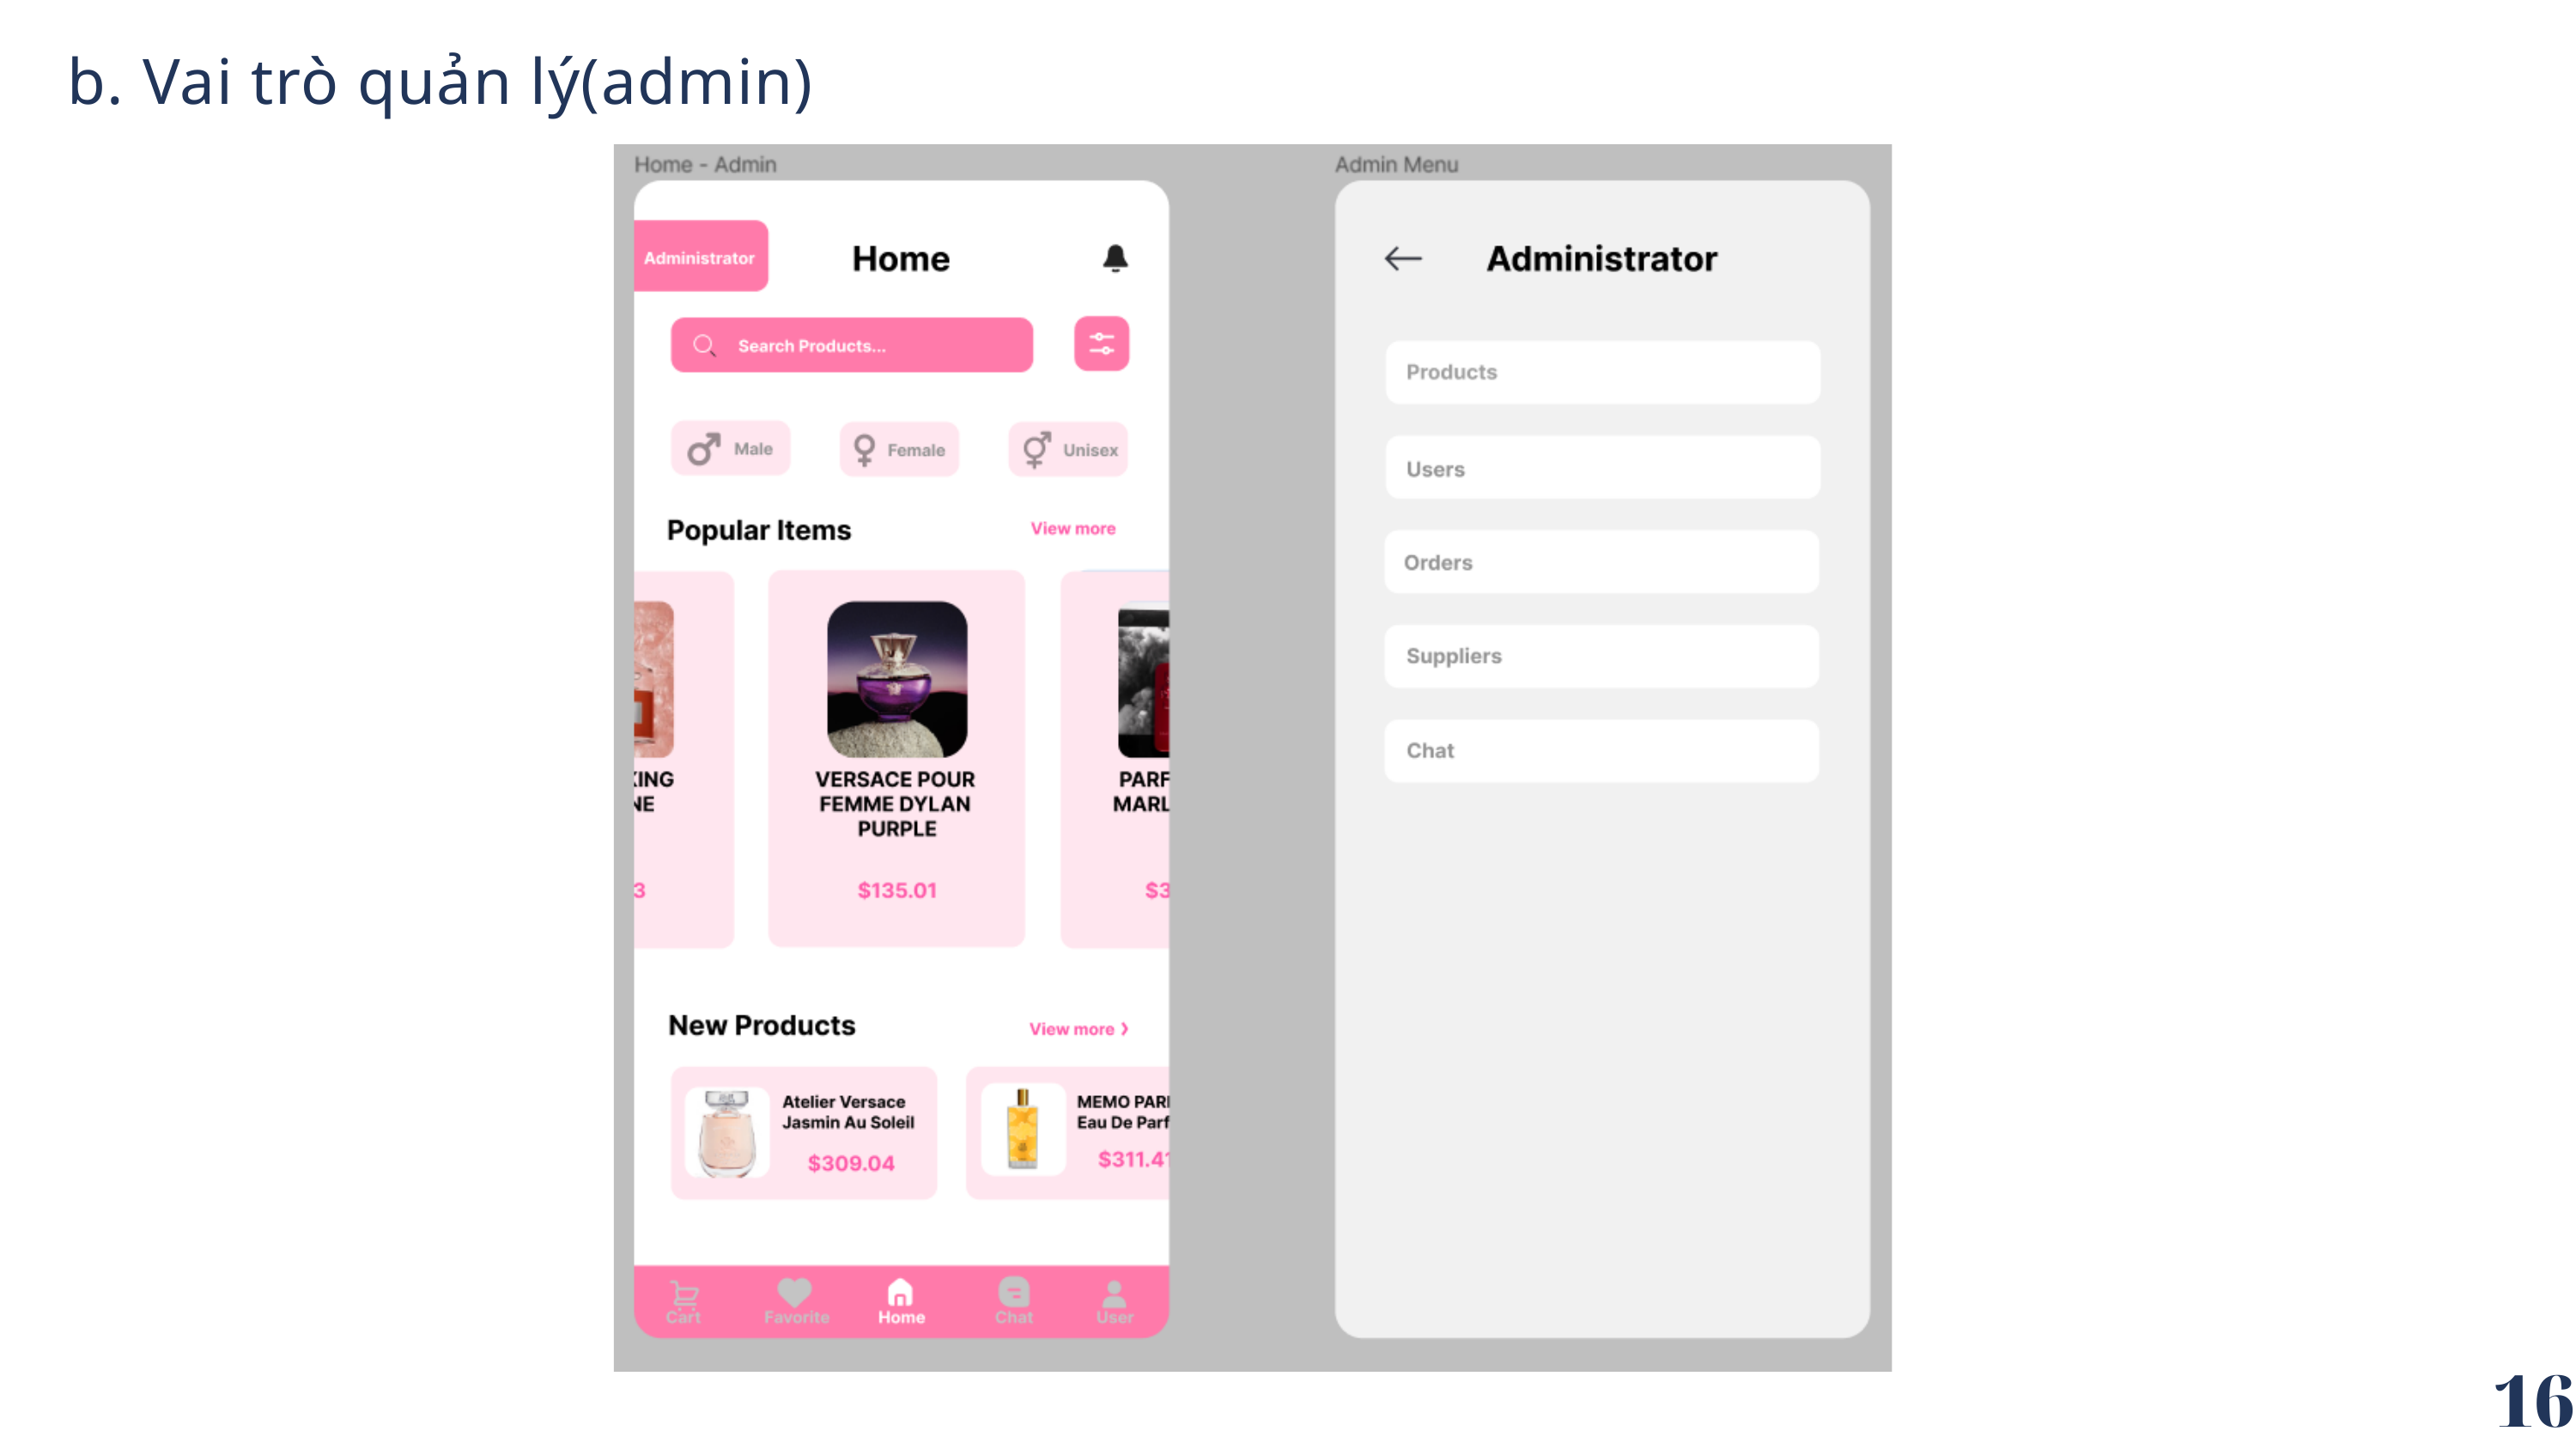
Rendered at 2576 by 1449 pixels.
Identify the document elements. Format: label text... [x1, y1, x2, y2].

text_box 16 [2494, 1341, 2575, 1442]
text_box b. Vai trò quản lý(admin) [67, 22, 2439, 211]
text_box [613, 211, 1893, 1372]
